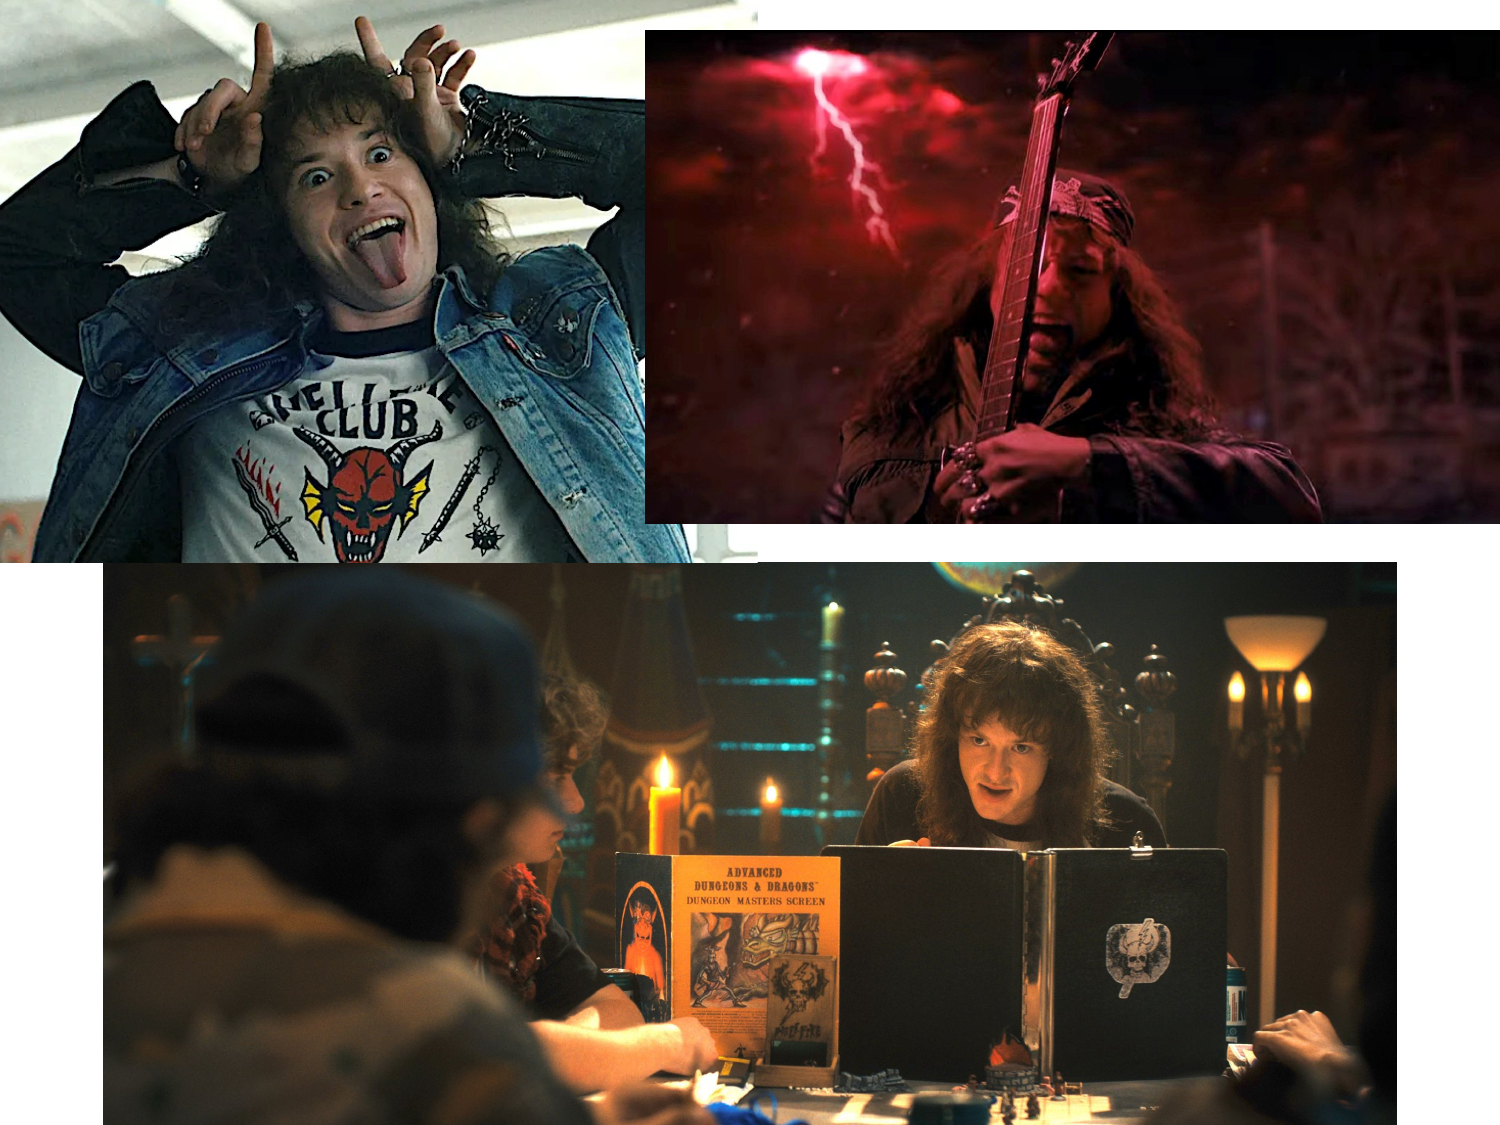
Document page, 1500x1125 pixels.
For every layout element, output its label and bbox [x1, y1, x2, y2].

picture [0, 0, 1500, 563]
list [103, 562, 1397, 1125]
